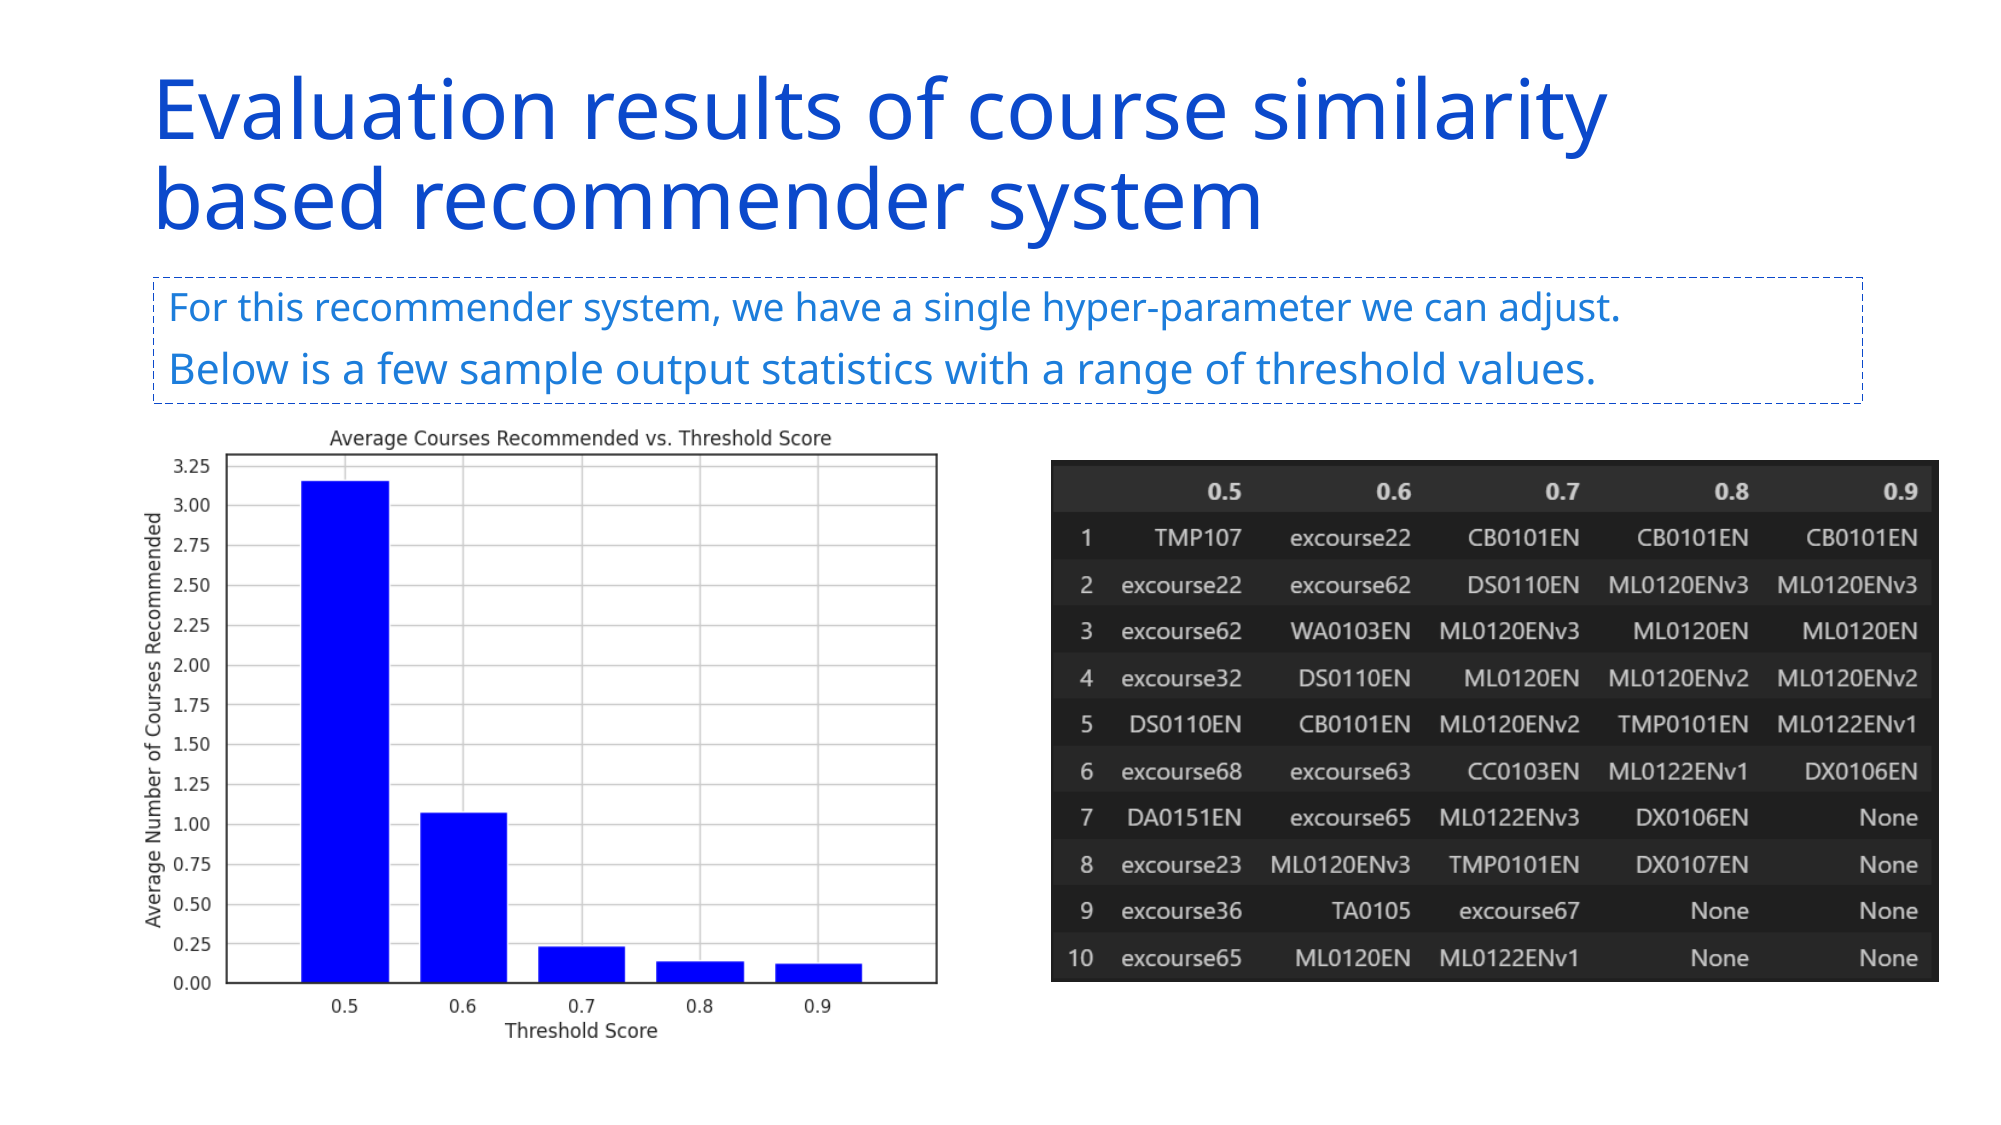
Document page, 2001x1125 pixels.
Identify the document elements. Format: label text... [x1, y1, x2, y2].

title Evaluation results of course similarity based recommender system [137, 59, 1863, 278]
text_box For this recommender system, we have a single hyper-parameter we can adjust. Below is a few sample output statistics with a range of threshold values. [153, 277, 1863, 404]
picture [134, 418, 947, 1054]
picture [1051, 460, 1939, 982]
